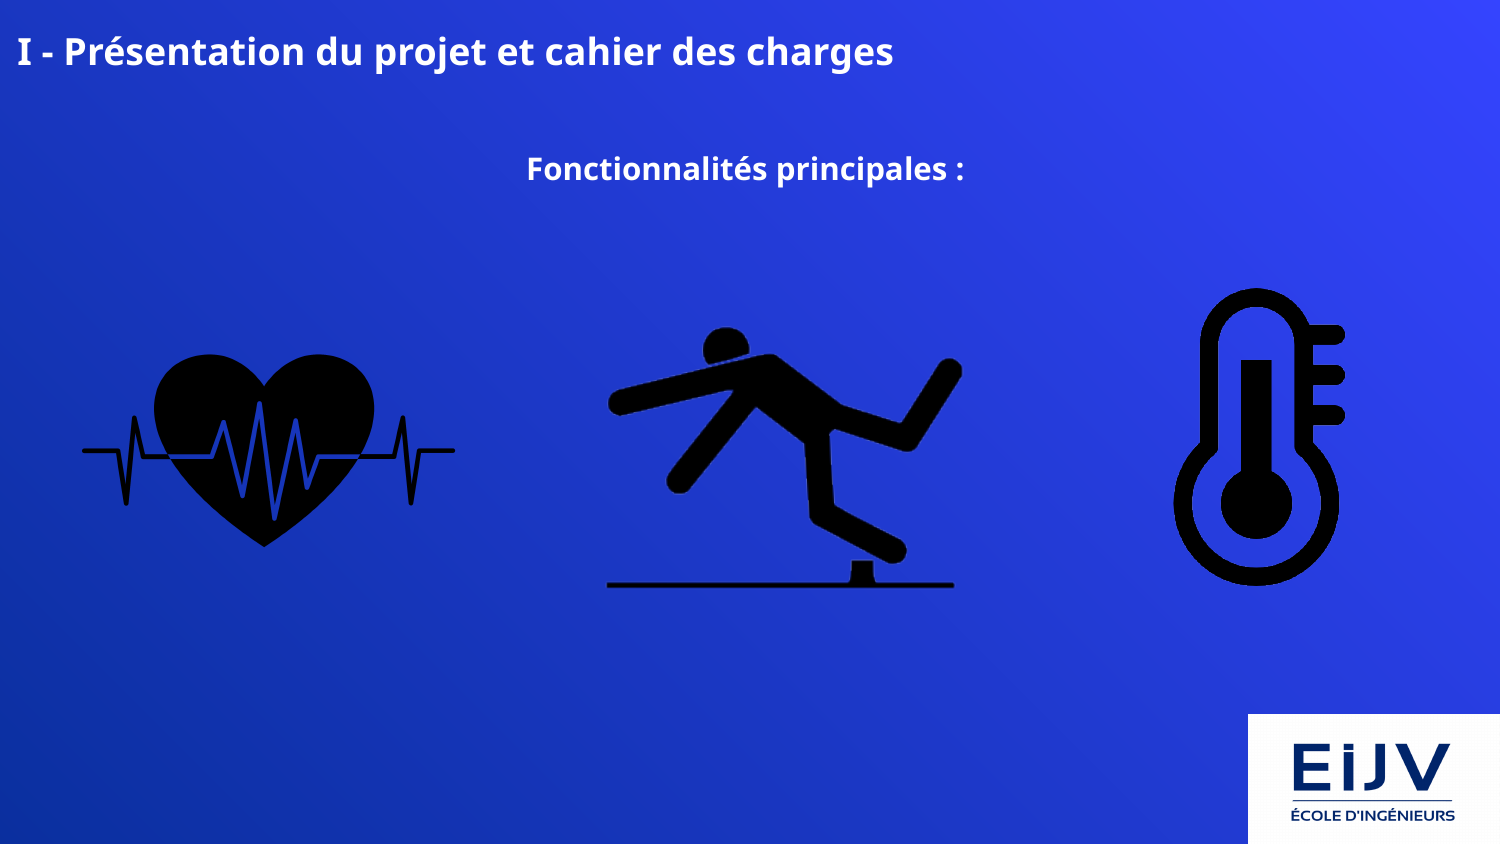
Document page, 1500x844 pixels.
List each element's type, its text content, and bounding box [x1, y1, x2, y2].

title I - Présentation du projet et cahier des charges [17, 0, 1500, 74]
picture [1248, 714, 1500, 844]
picture [79, 339, 458, 550]
picture [1110, 288, 1409, 587]
picture [587, 241, 980, 634]
text_box Fonctionnalités principales : [0, 128, 1500, 279]
